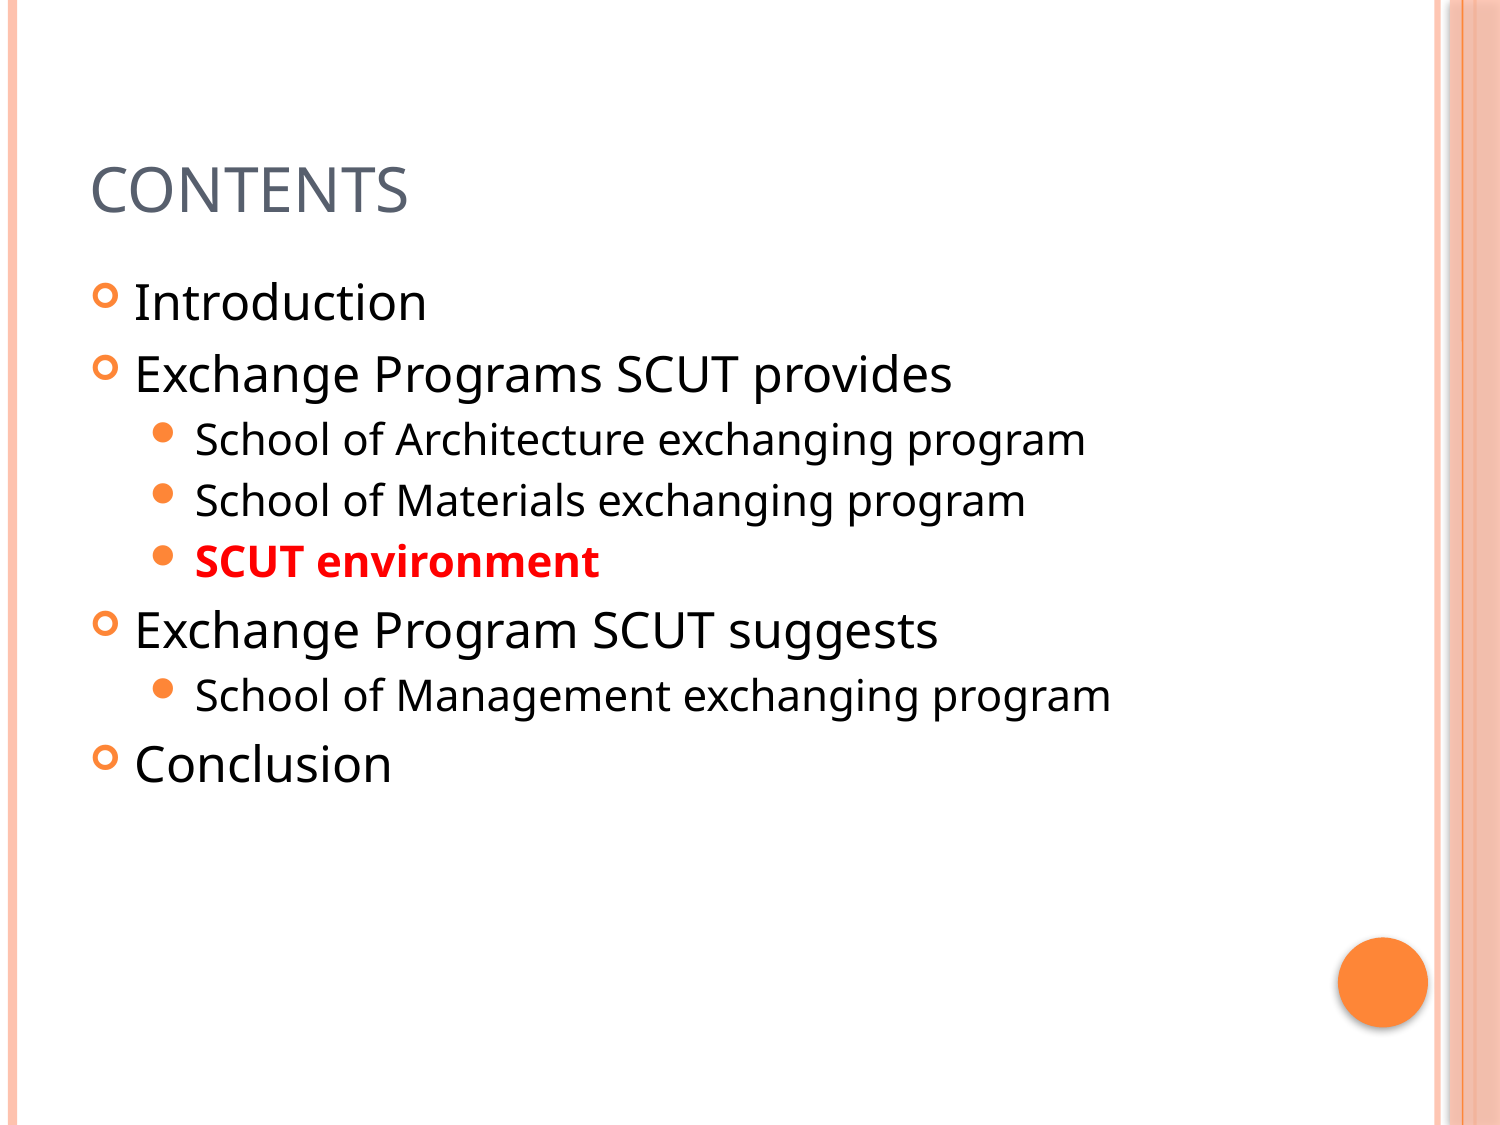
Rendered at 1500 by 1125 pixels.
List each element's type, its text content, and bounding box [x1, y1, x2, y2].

list Introduction Exchange Programs SCUT provides School of Architecture exchanging program School of Materials exchanging program SCUT environment Exchange Program SCUT suggests School of Management exchanging program Conclusion [75, 262, 1300, 1062]
title Contents [75, 45, 1300, 233]
